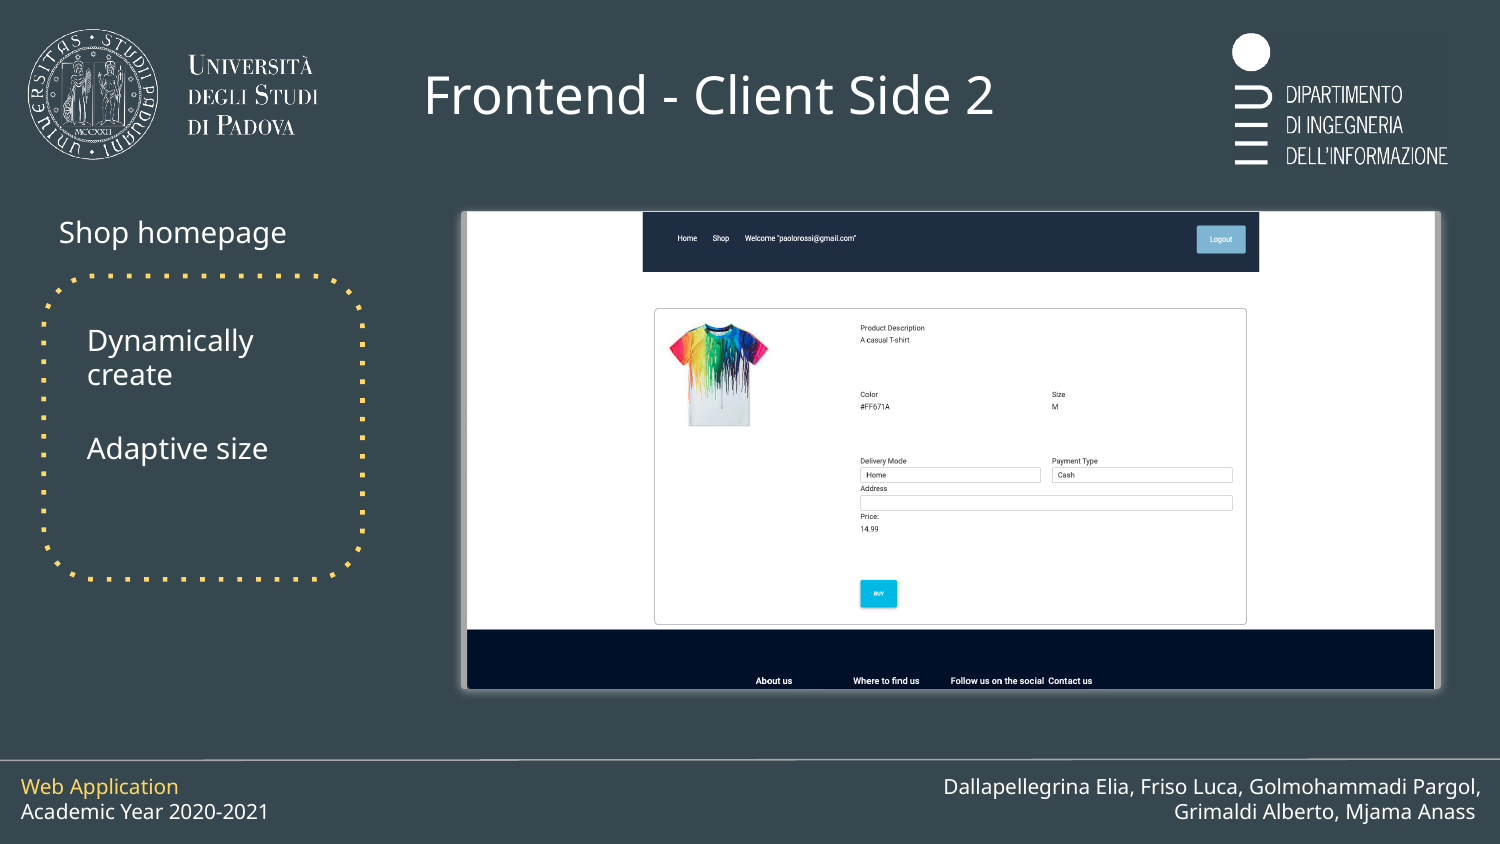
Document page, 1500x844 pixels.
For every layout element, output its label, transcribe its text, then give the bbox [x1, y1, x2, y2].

title Frontend - Client Side 2 [408, 47, 1108, 141]
picture [24, 25, 318, 163]
text_box Dallapellegrina Elia, Friso Luca, Golmohammadi Pargol, Grimaldi Alberto, Mjama Anass [815, 769, 1497, 839]
picture [1231, 30, 1450, 168]
list Adaptive size [71, 417, 335, 487]
text_box Web Application Academic Year 2020-2021 [5, 770, 504, 839]
text_box [43, 275, 363, 580]
list Dynamically create [71, 309, 354, 379]
picture [466, 211, 1435, 689]
list Shop homepage [43, 201, 307, 271]
